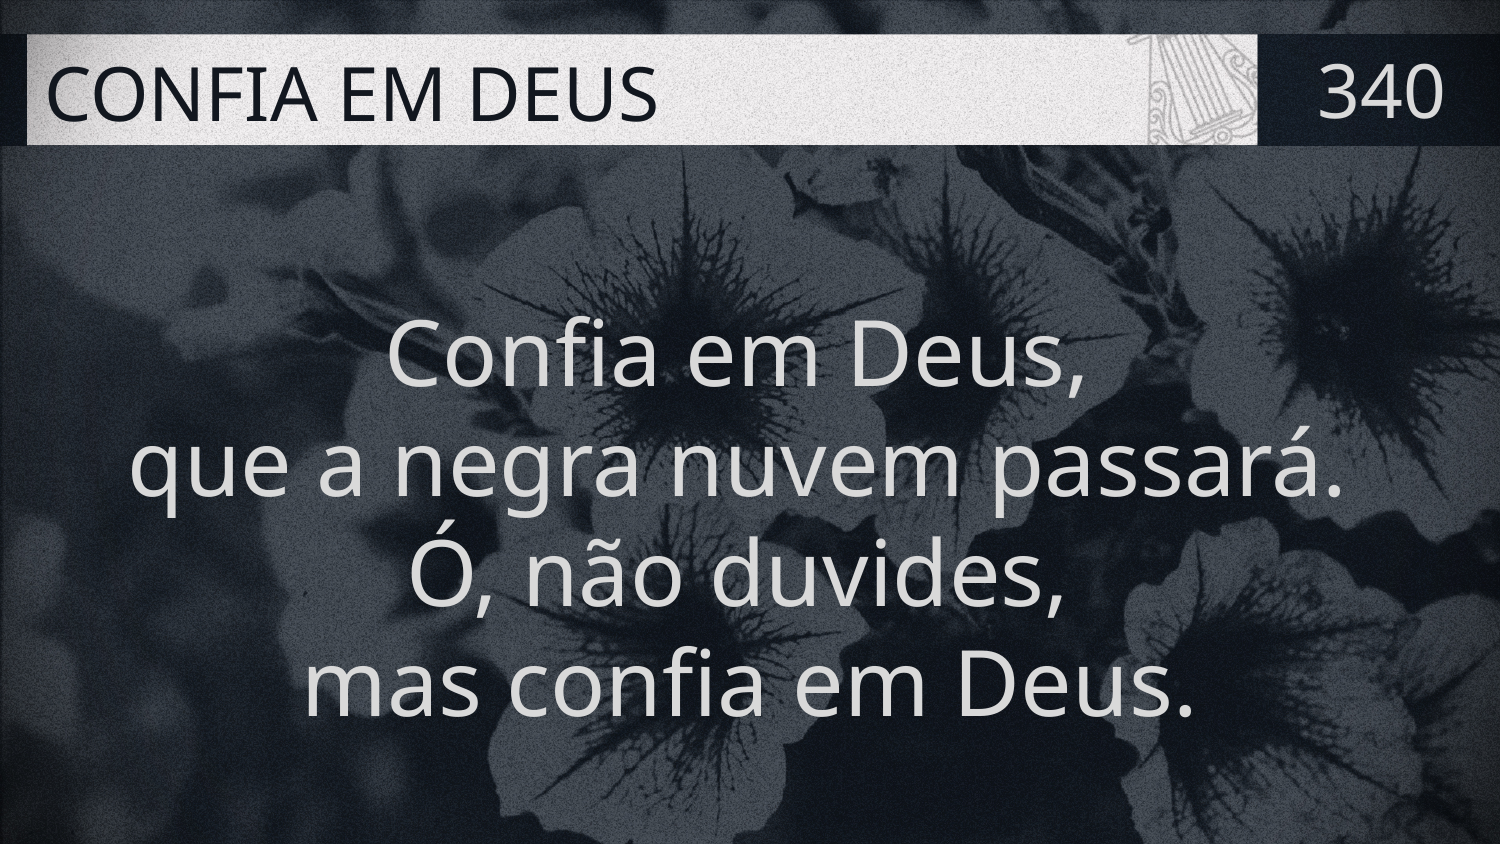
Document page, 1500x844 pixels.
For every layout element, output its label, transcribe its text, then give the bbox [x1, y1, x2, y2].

picture [0, 0, 1500, 185]
title CONFIA EM DEUS [29, 33, 1258, 151]
list Confia em Deus, que a negra nuvem passará. Ó, não duvides, mas confia em Deus. [0, 185, 1500, 844]
list 340 [1281, 36, 1483, 143]
